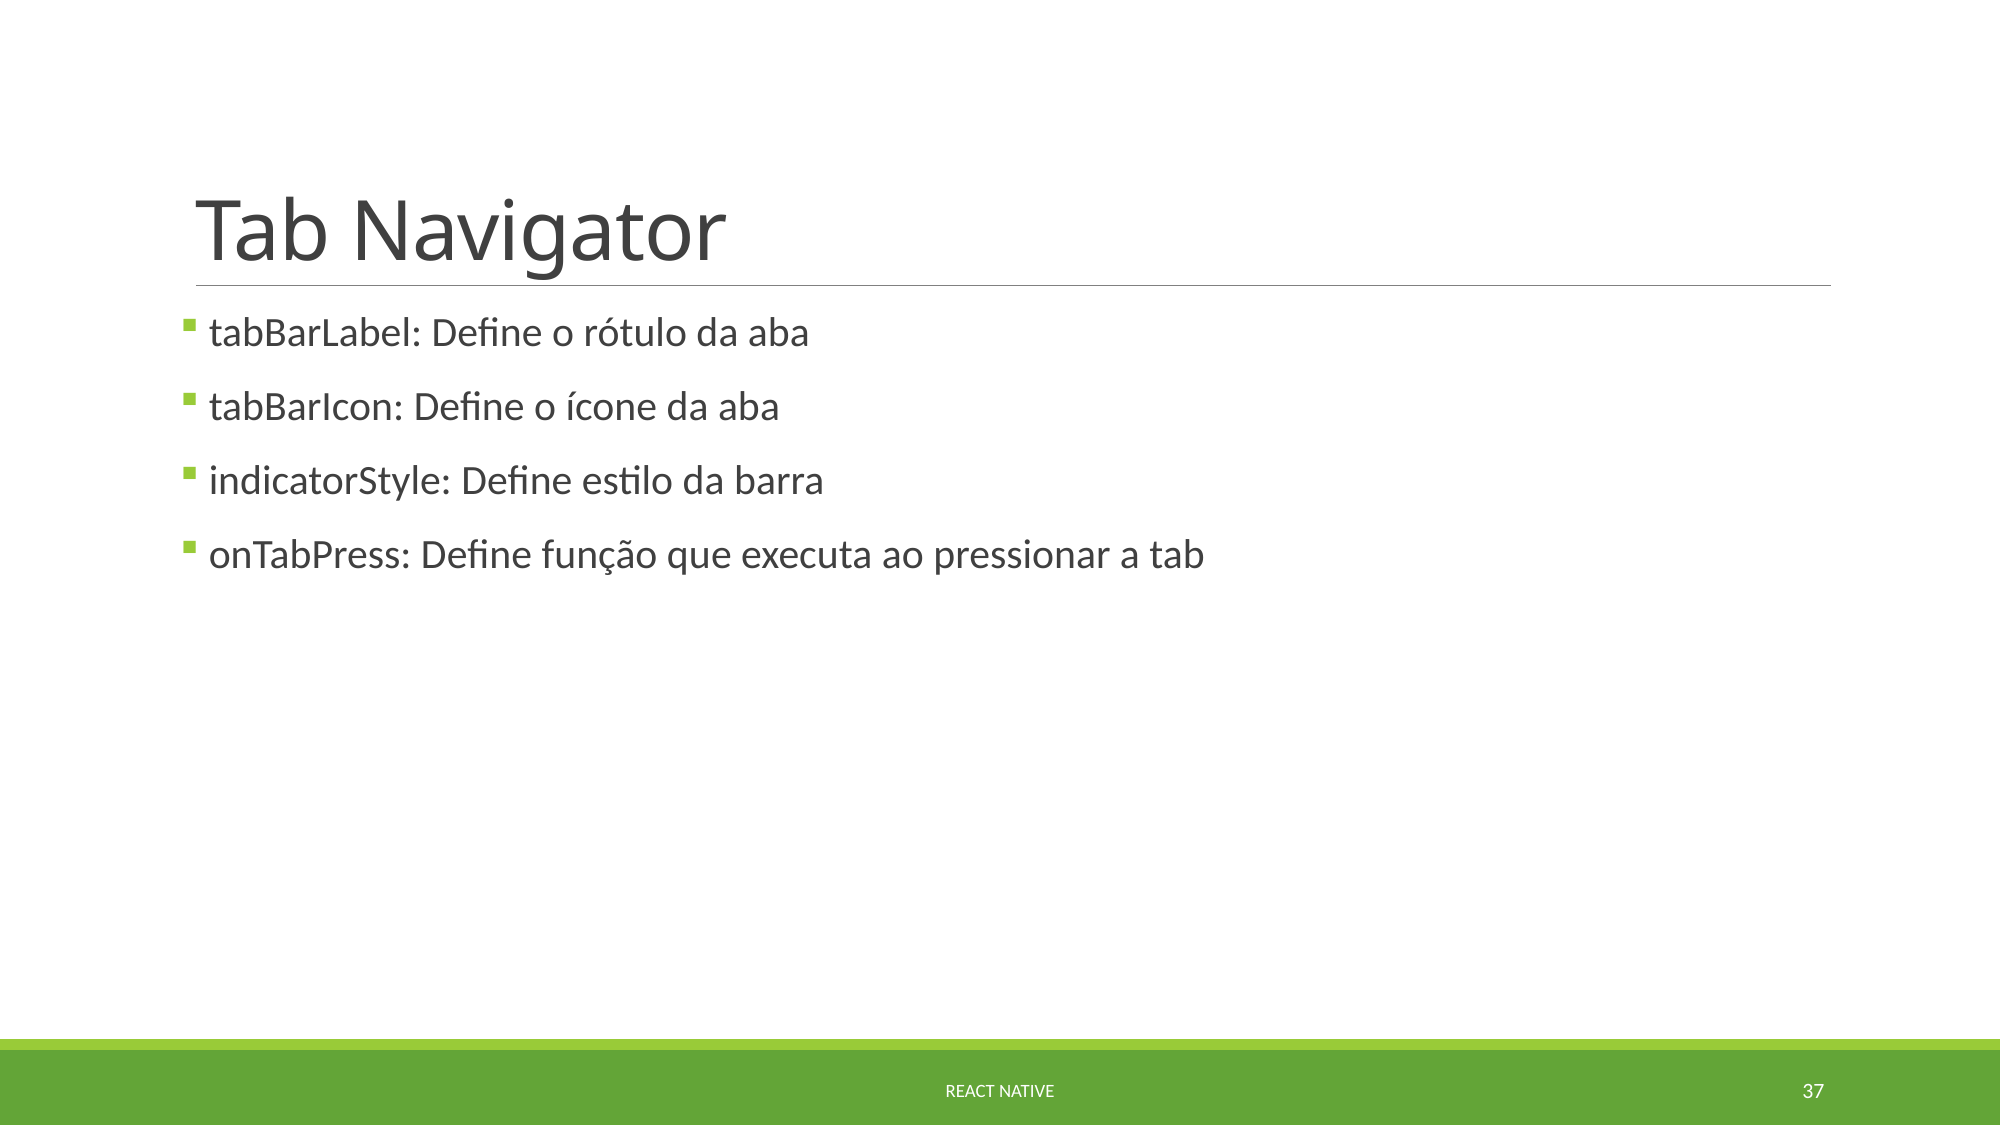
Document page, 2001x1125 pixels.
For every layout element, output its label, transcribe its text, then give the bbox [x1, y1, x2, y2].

list tabBarLabel: Define o rótulo da aba tabBarIcon: Define o ícone da aba indicatorStyle: Define estilo da barra onTabPress: Define função que executa ao pressionar a tab [180, 302, 1830, 963]
slide_number 37 [1624, 1059, 1840, 1120]
title Tab Navigator [180, 47, 1830, 285]
footer React Native [604, 1059, 1396, 1120]
